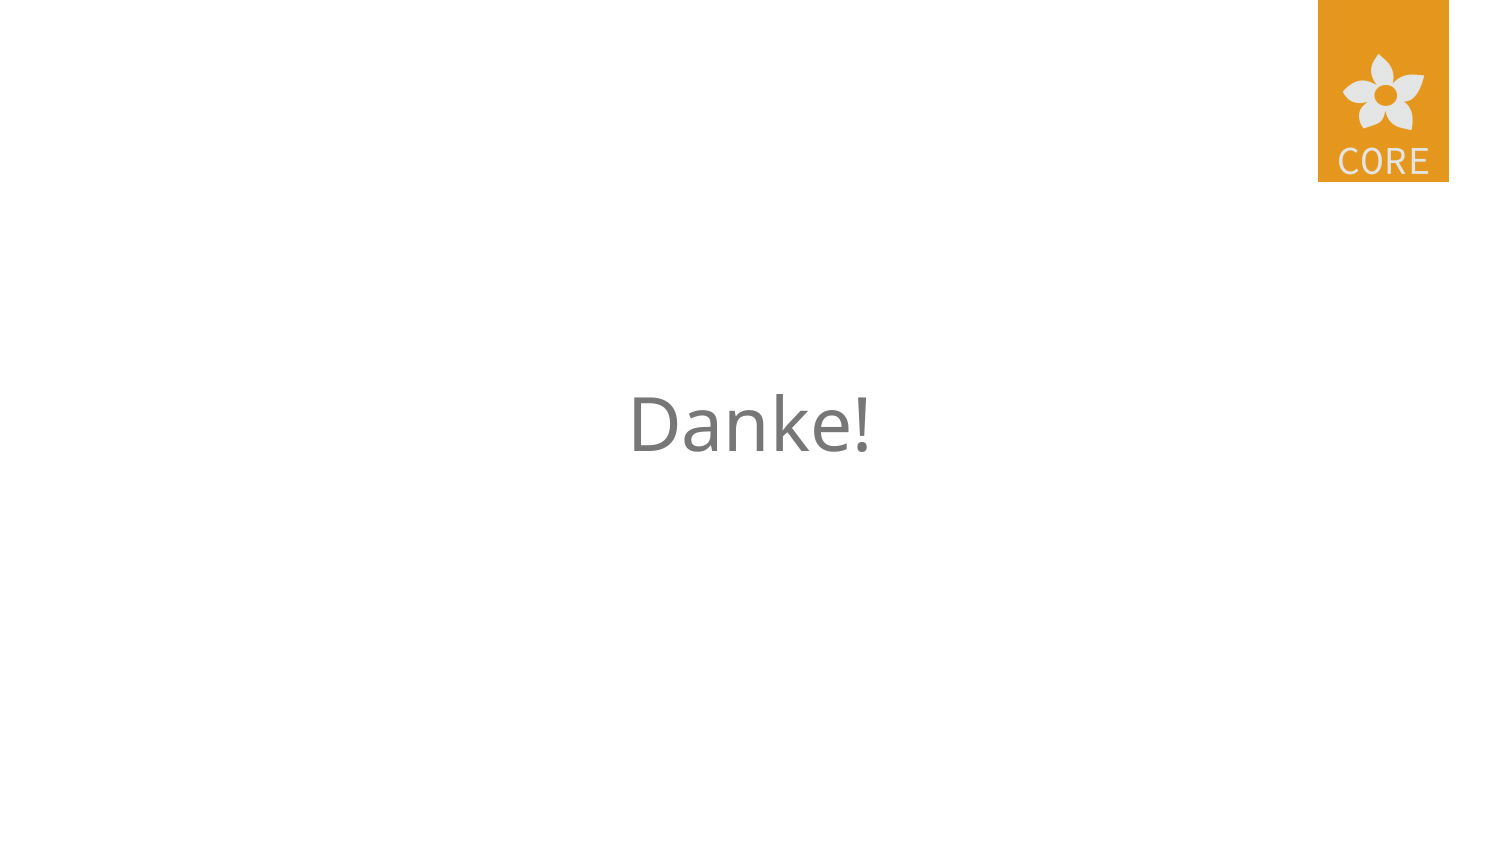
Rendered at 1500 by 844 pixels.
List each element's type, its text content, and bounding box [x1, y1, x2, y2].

title Danke! [51, 352, 1449, 491]
picture [1318, 0, 1449, 182]
